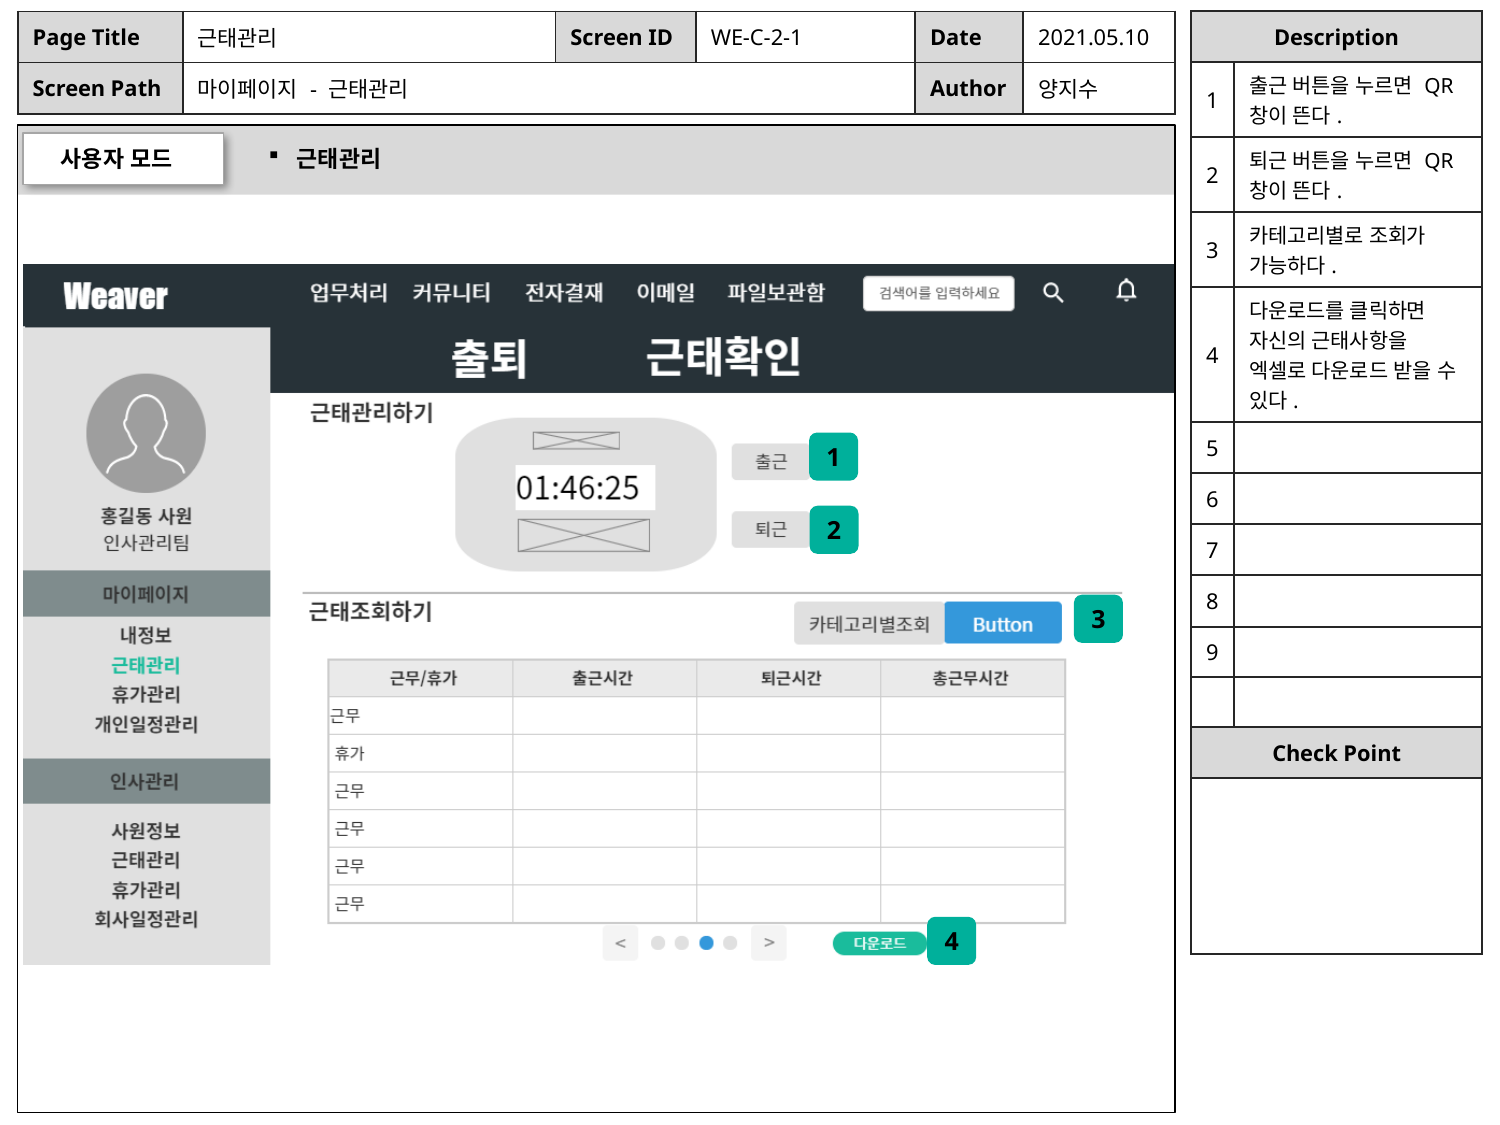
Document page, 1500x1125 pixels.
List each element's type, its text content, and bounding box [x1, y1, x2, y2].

table_header 2021.05.10 [1024, 12, 1174, 62]
table_cell Screen Path [19, 63, 182, 113]
table_cell 양지수 [1024, 63, 1174, 113]
table_cell [1235, 678, 1481, 726]
table_cell [1235, 474, 1481, 523]
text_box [22, 132, 224, 185]
table_cell 9 [1192, 628, 1233, 676]
table_cell 다운로드를 클릭하면 자신의 근태사항을 엑셀로 다운로드 받을 수 있다. [1235, 288, 1481, 421]
text_box [15, 123, 1177, 1115]
table_header Description [1192, 12, 1481, 61]
table_cell 8 [1192, 576, 1233, 626]
table_cell 5 [1192, 423, 1233, 472]
picture [22, 263, 1176, 966]
table_cell Check Point [1192, 728, 1481, 777]
table_cell [1235, 628, 1481, 676]
table_cell 마이페이지 - 근태관리 [184, 63, 914, 113]
table_cell 1 [1192, 63, 1233, 136]
table_cell [1235, 423, 1481, 472]
table_header Page Title [19, 12, 182, 62]
table_cell [1235, 525, 1481, 574]
table_cell 7 [1192, 525, 1233, 574]
table_cell 출근 버튼을 누르면 QR창이 뜬다. [1235, 63, 1481, 136]
table_cell [1192, 678, 1233, 726]
table_header WE-C-2-1 [697, 12, 914, 62]
table_cell 카테고리별로 조회가 가능하다. [1235, 213, 1481, 286]
table_header 근태관리 [184, 12, 555, 62]
table_cell Author [916, 63, 1022, 113]
table_cell 6 [1192, 474, 1233, 523]
table_cell 3 [1192, 213, 1233, 286]
table_header Screen ID [556, 12, 695, 62]
table_header Date [916, 12, 1022, 62]
table_cell [1235, 576, 1481, 626]
table_cell 4 [1192, 288, 1233, 421]
table_cell 2 [1192, 138, 1233, 211]
table_cell [1192, 779, 1481, 953]
table_cell 퇴근 버튼을 누르면 QR창이 뜬다. [1235, 138, 1481, 211]
